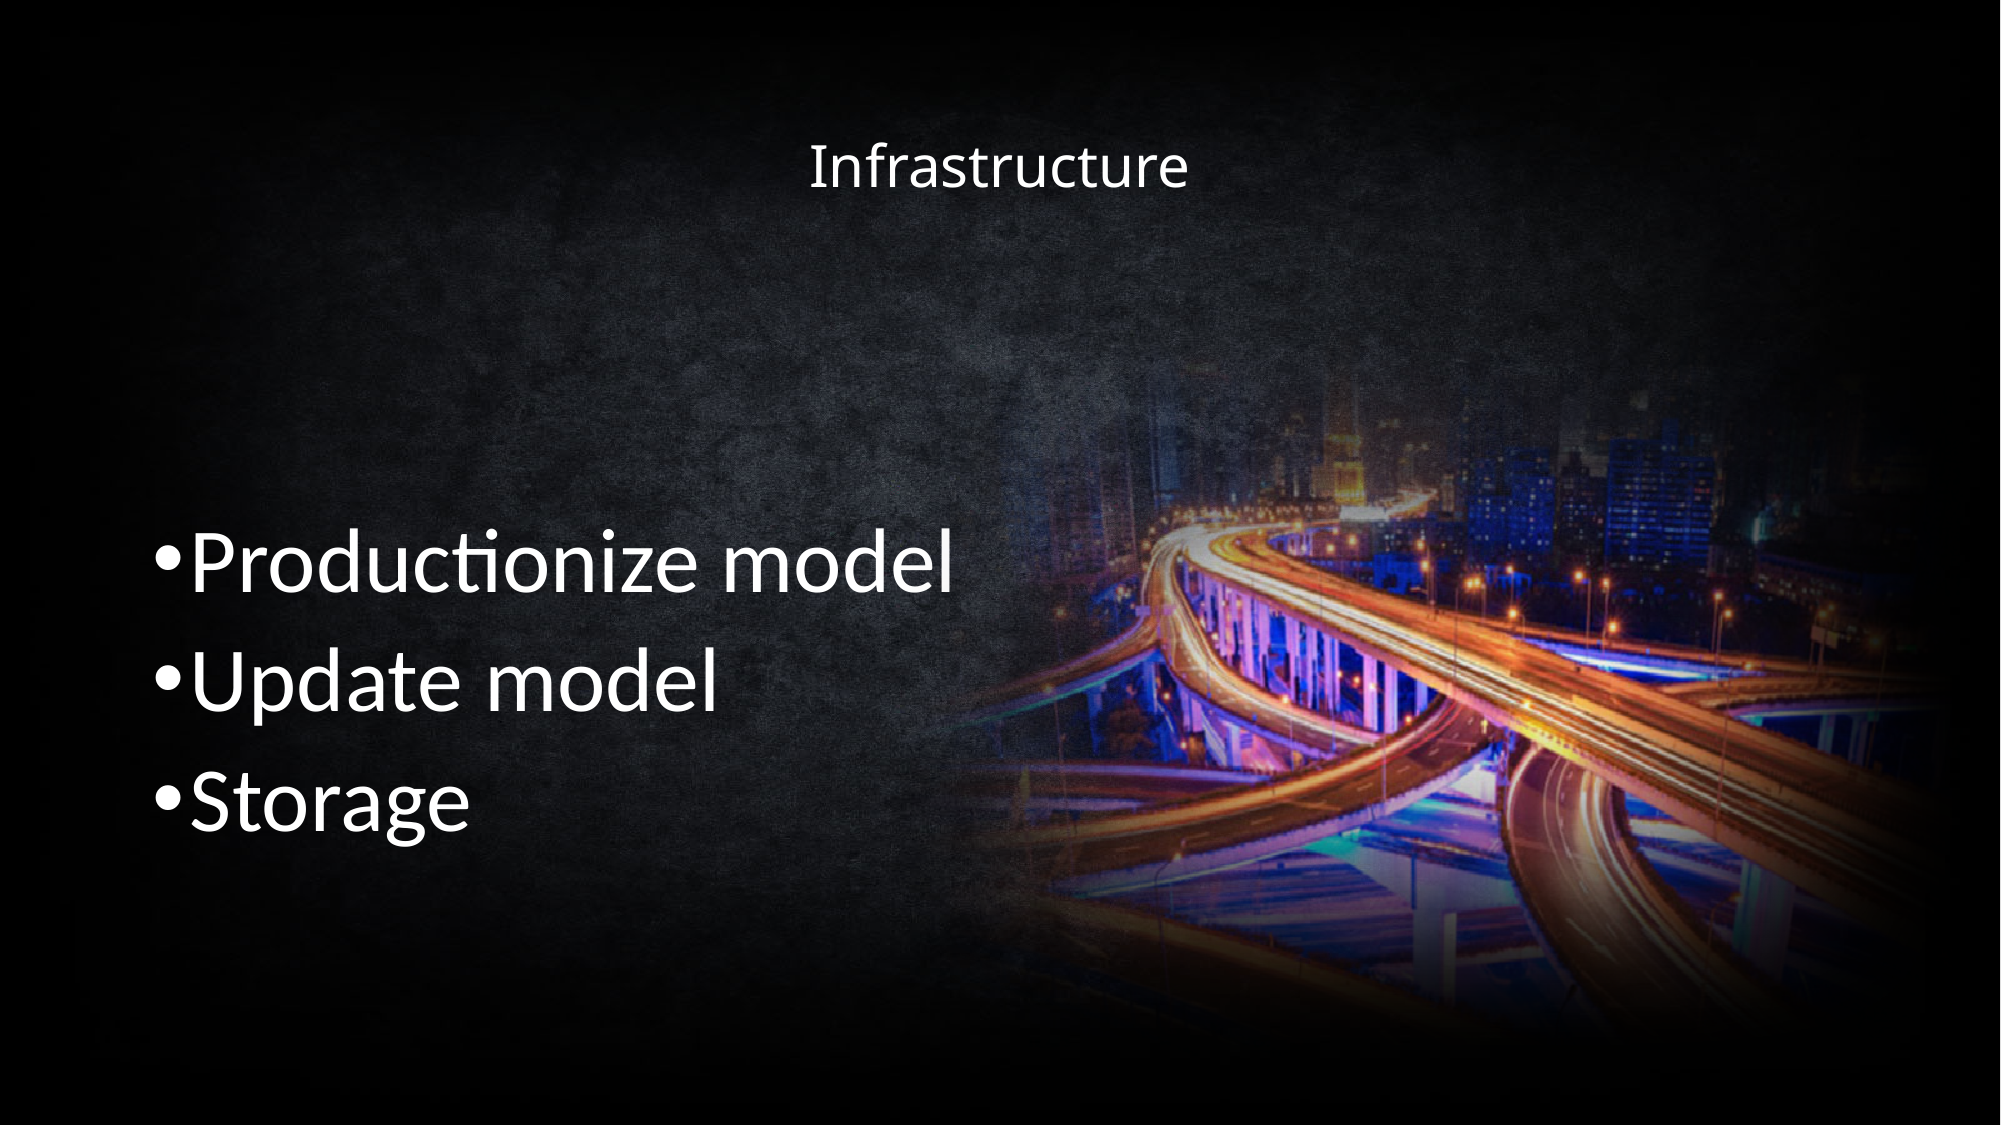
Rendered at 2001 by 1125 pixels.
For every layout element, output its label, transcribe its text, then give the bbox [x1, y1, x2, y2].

list Productionize model Update model Storage [137, 299, 892, 1066]
title Infrastructure [137, 59, 1863, 278]
picture [0, 0, 2001, 1125]
